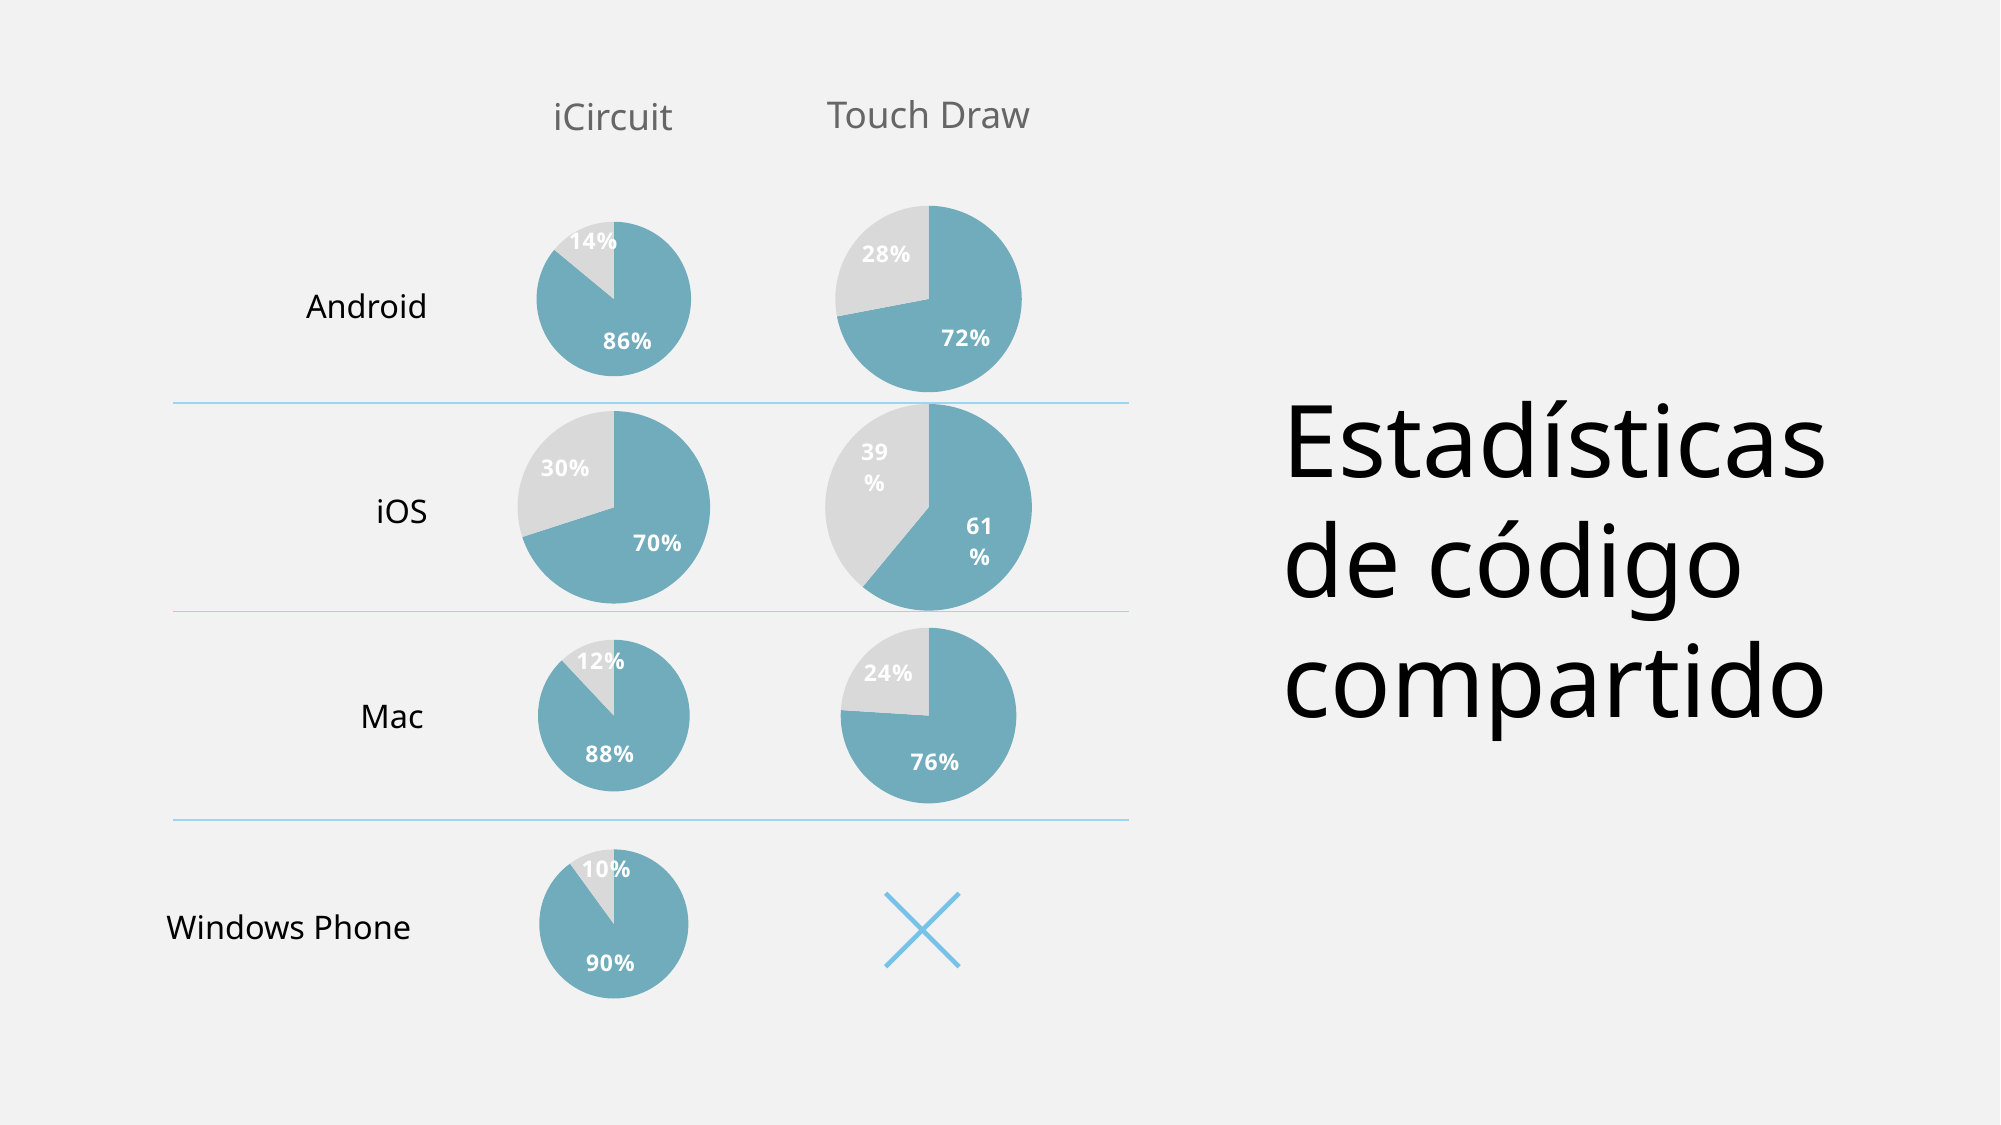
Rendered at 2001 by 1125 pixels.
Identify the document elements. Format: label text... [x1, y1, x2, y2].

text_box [215, 84, 1095, 402]
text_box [215, 612, 1095, 819]
text_box Windows Phone [111, 899, 215, 954]
title Estadísticas de código compartido [1267, 338, 1856, 777]
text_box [215, 404, 1095, 611]
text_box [215, 821, 1095, 1041]
